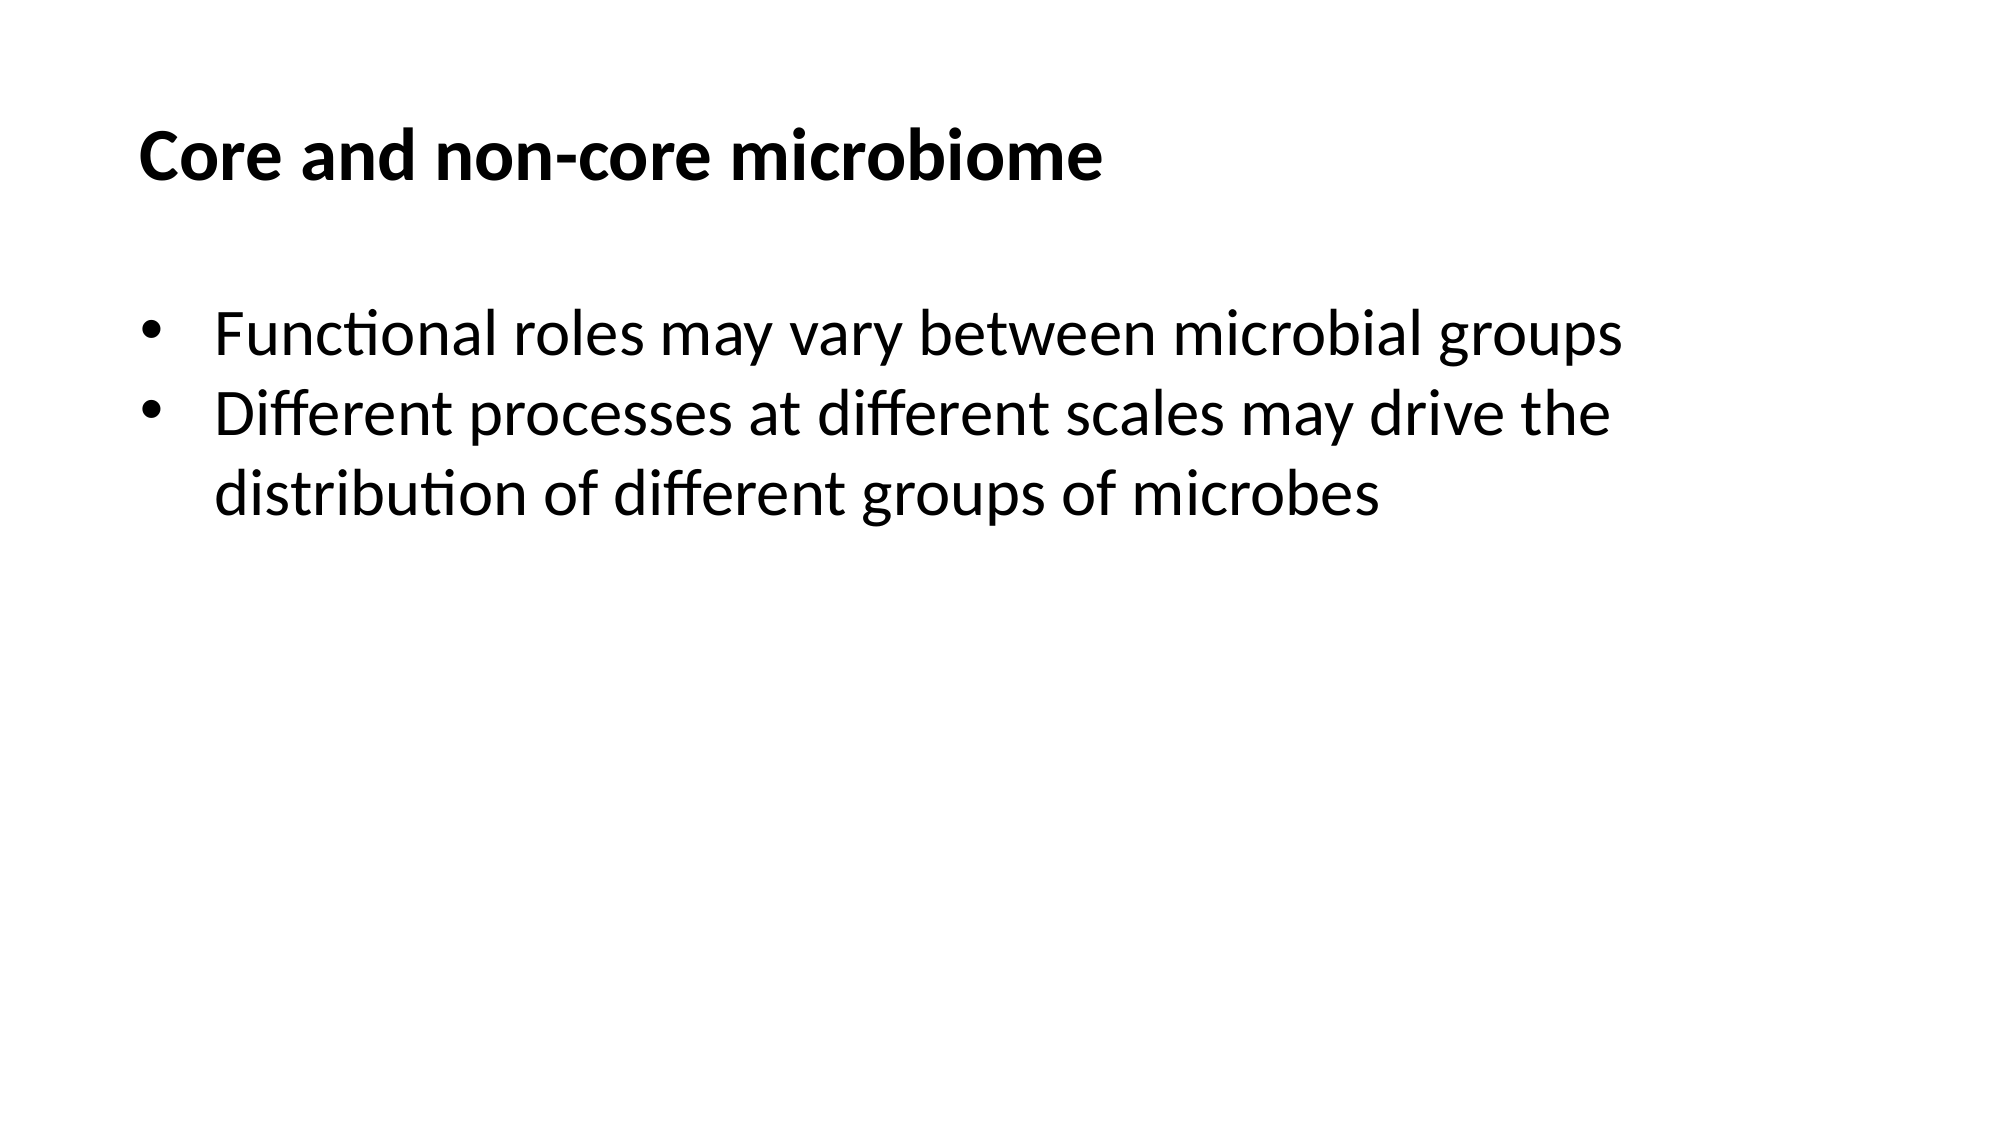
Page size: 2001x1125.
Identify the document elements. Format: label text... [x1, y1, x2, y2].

text_box Core and non-core microbiome [125, 98, 1884, 203]
text_box Functional roles may vary between microbial groups Different processes at different scales may drive the distribution of different groups of microbes [125, 281, 1884, 536]
